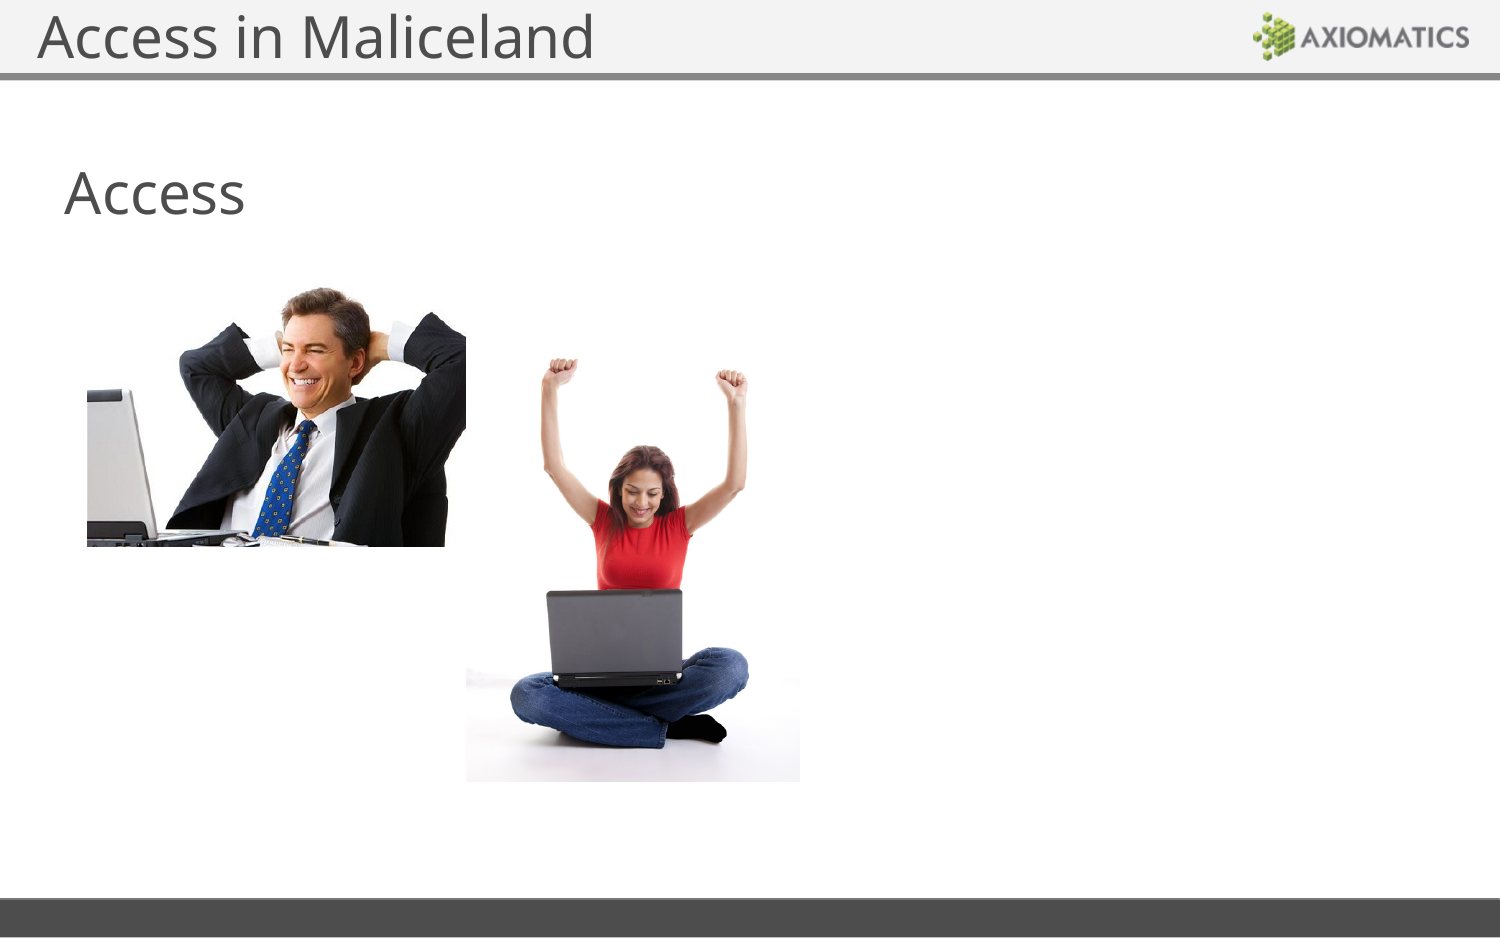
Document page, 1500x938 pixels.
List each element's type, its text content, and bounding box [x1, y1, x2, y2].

picture [87, 268, 801, 782]
picture [1408, 12, 1469, 61]
title Access [64, 155, 1436, 251]
text_box Access in Maliceland [37, 0, 1408, 95]
